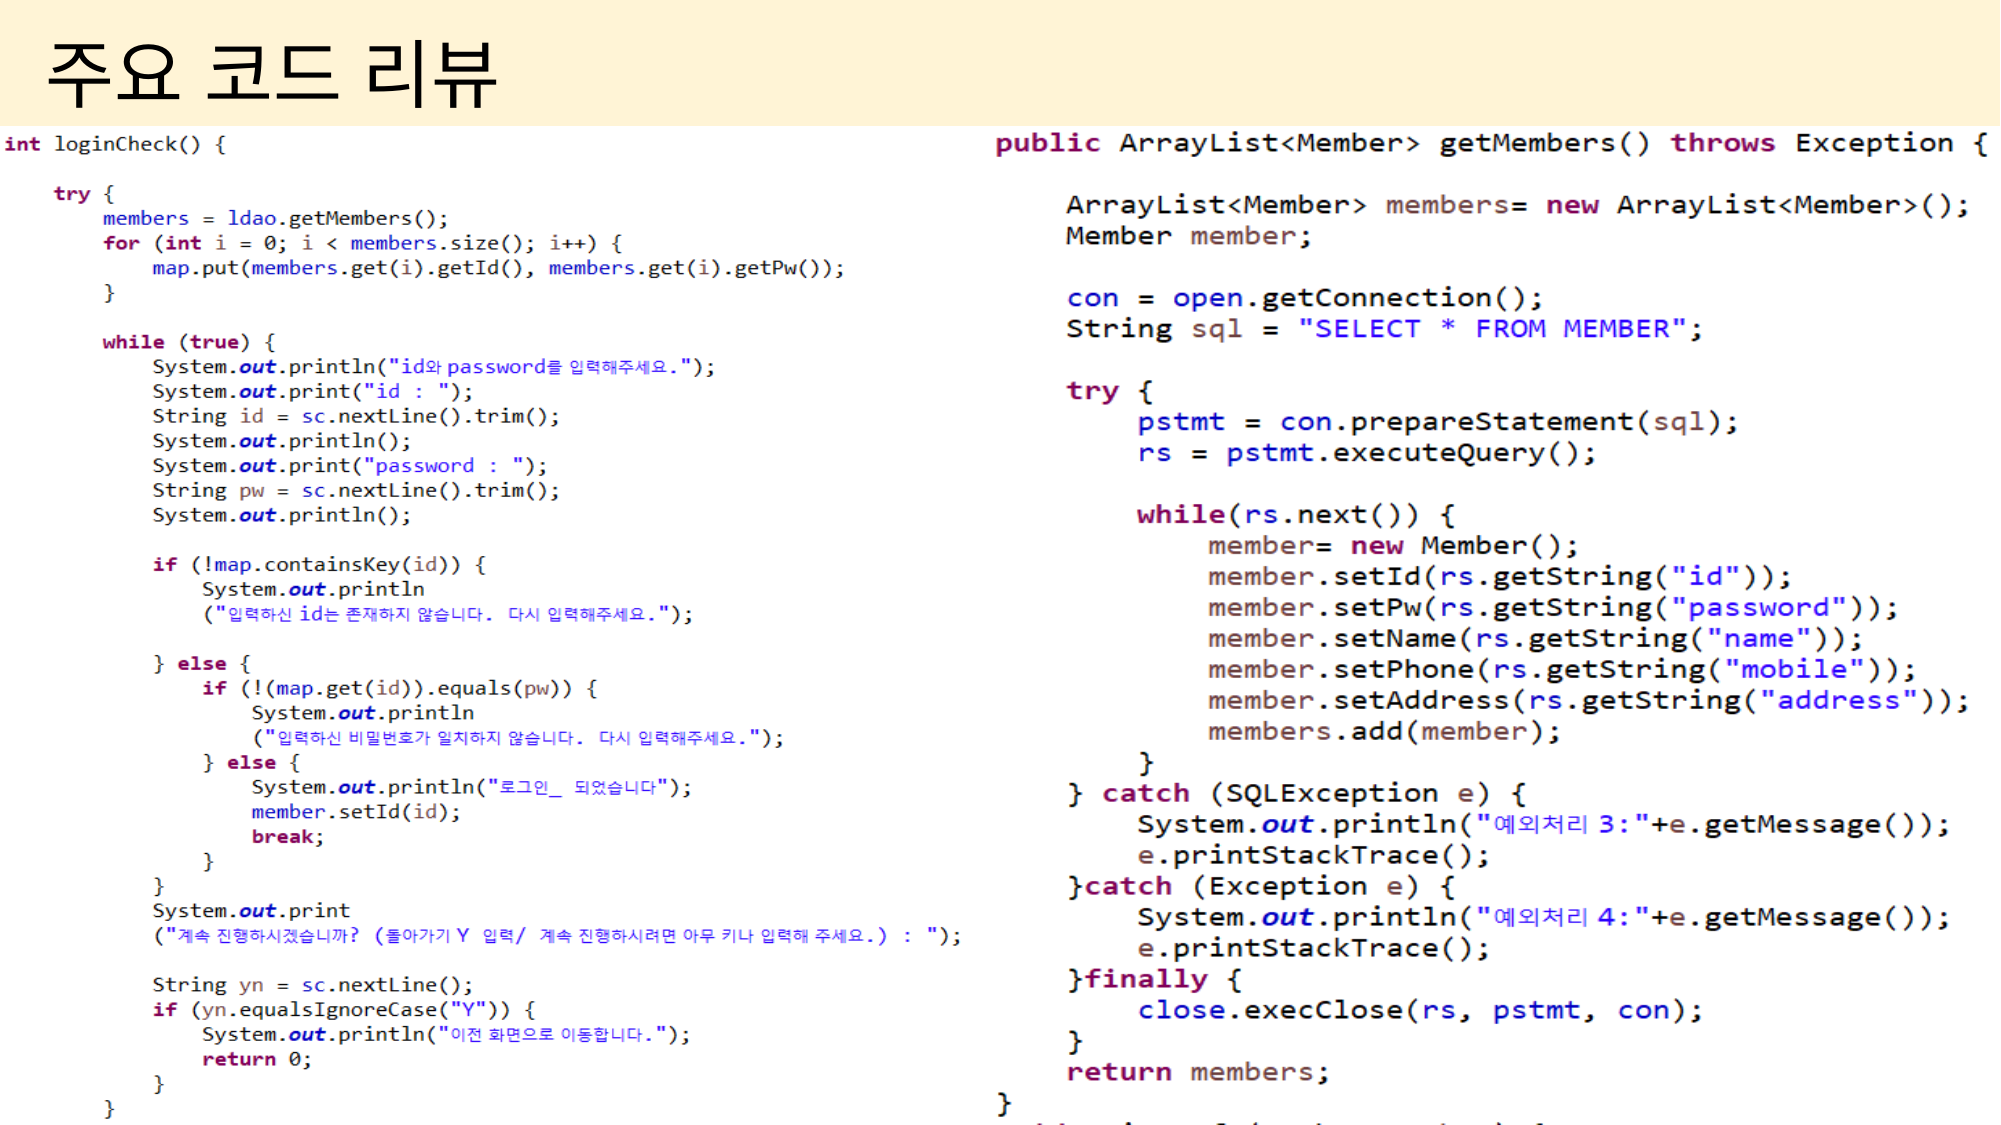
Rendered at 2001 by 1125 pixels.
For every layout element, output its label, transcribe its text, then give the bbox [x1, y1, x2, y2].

picture [0, 126, 2000, 1125]
text_box 주요 코드 리뷰 [30, 20, 686, 126]
